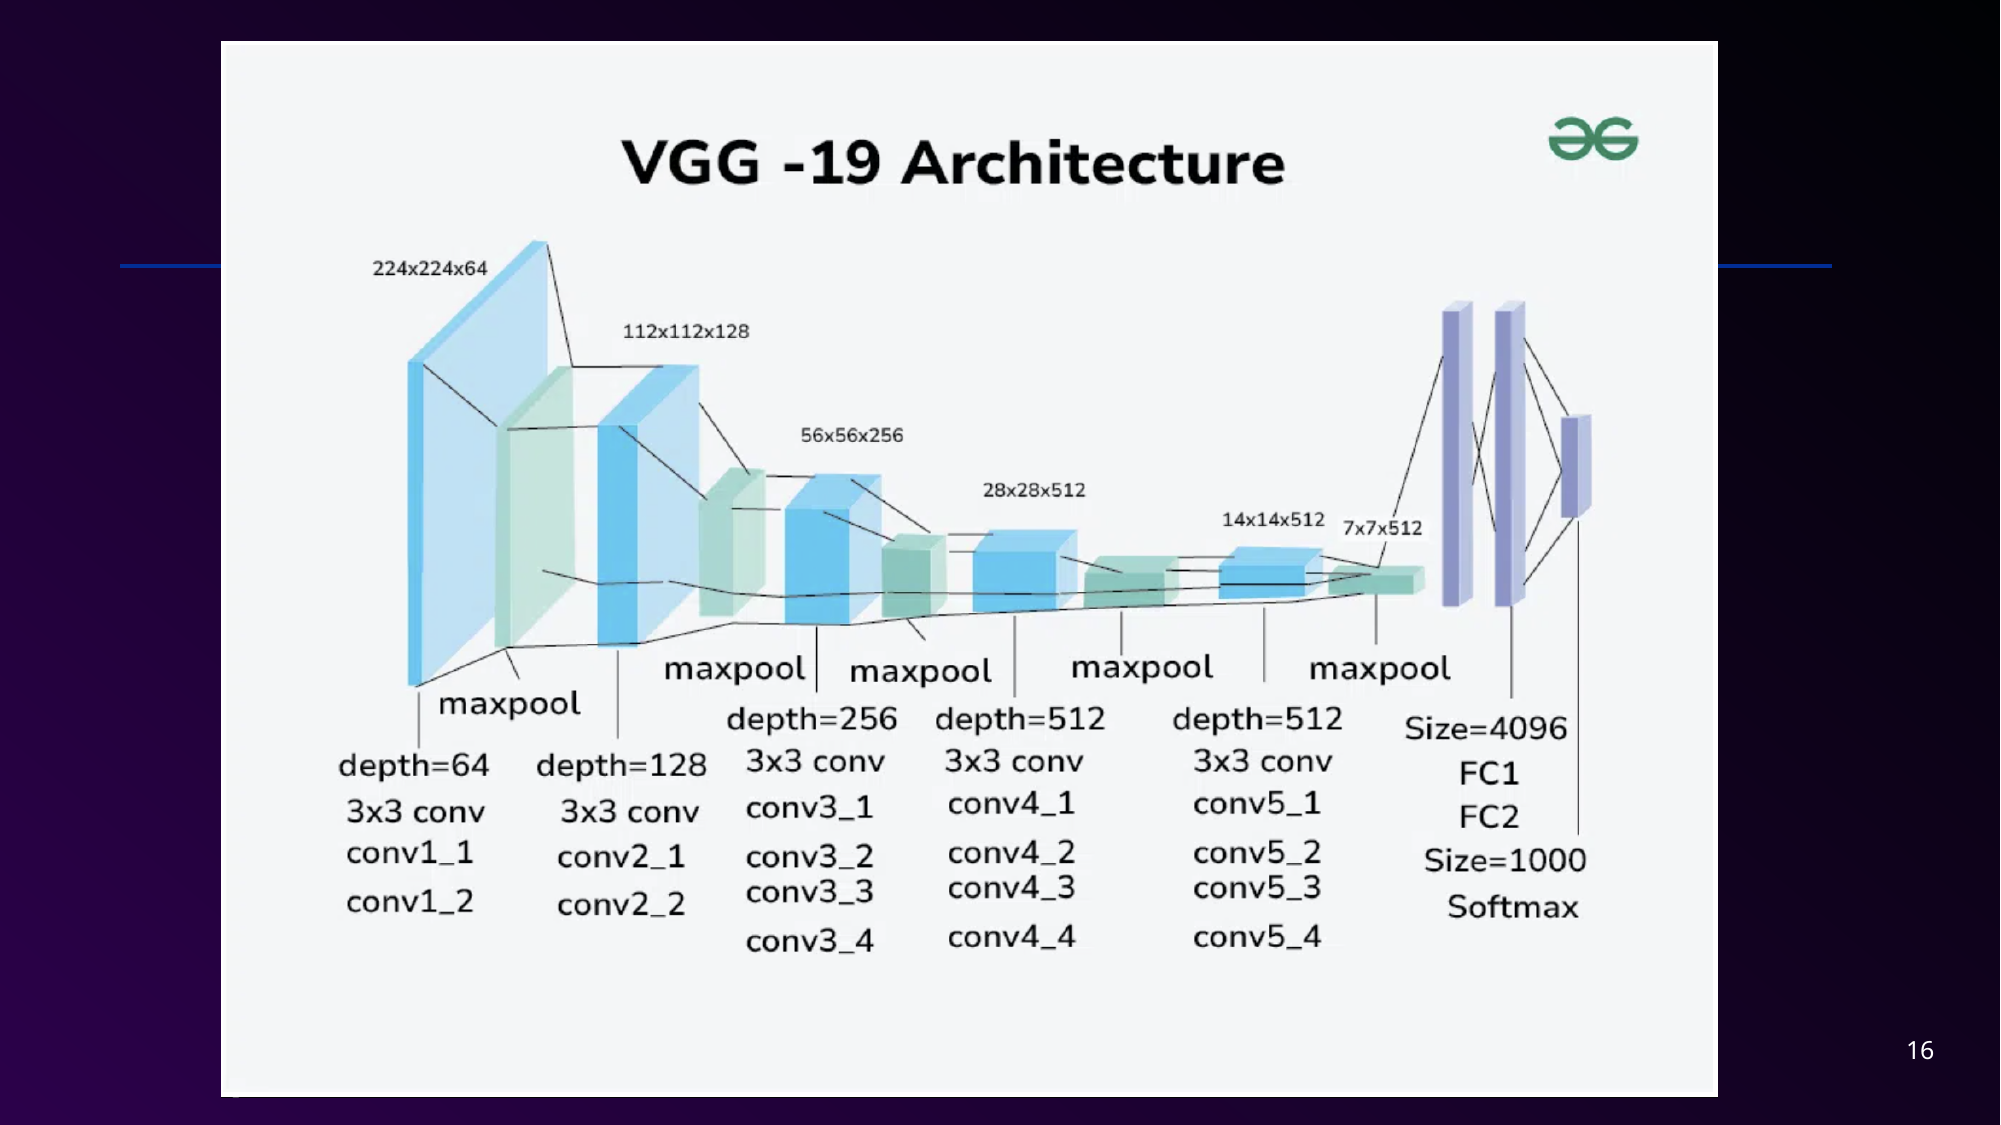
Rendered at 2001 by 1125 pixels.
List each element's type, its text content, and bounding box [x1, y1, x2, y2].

picture [221, 41, 1718, 1098]
slide_number 16 [1718, 1021, 1950, 1082]
